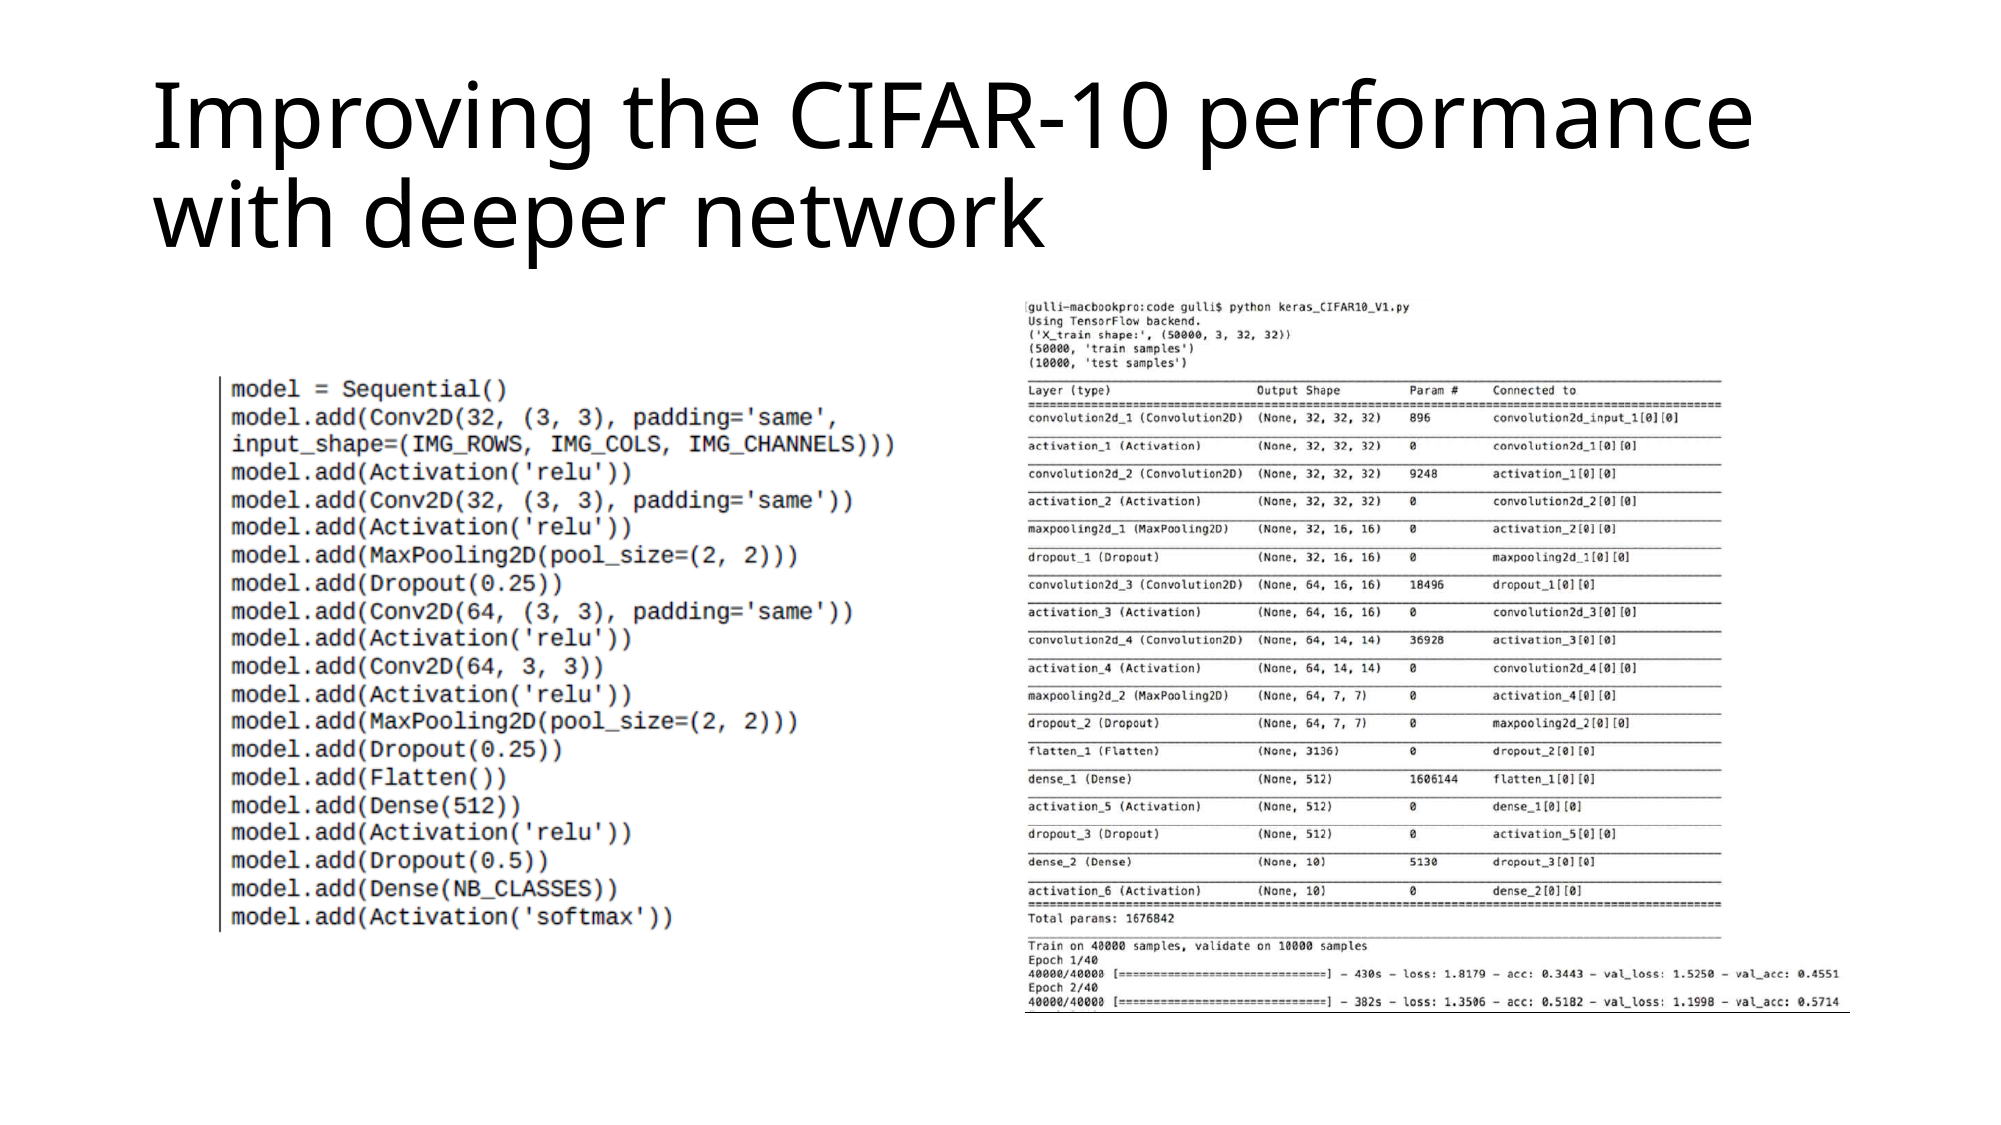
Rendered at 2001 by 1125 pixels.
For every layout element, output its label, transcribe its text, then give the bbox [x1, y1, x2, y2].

title Improving the CIFAR-10 performance with deeper network [137, 59, 1863, 278]
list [207, 364, 918, 948]
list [1025, 299, 1850, 1014]
